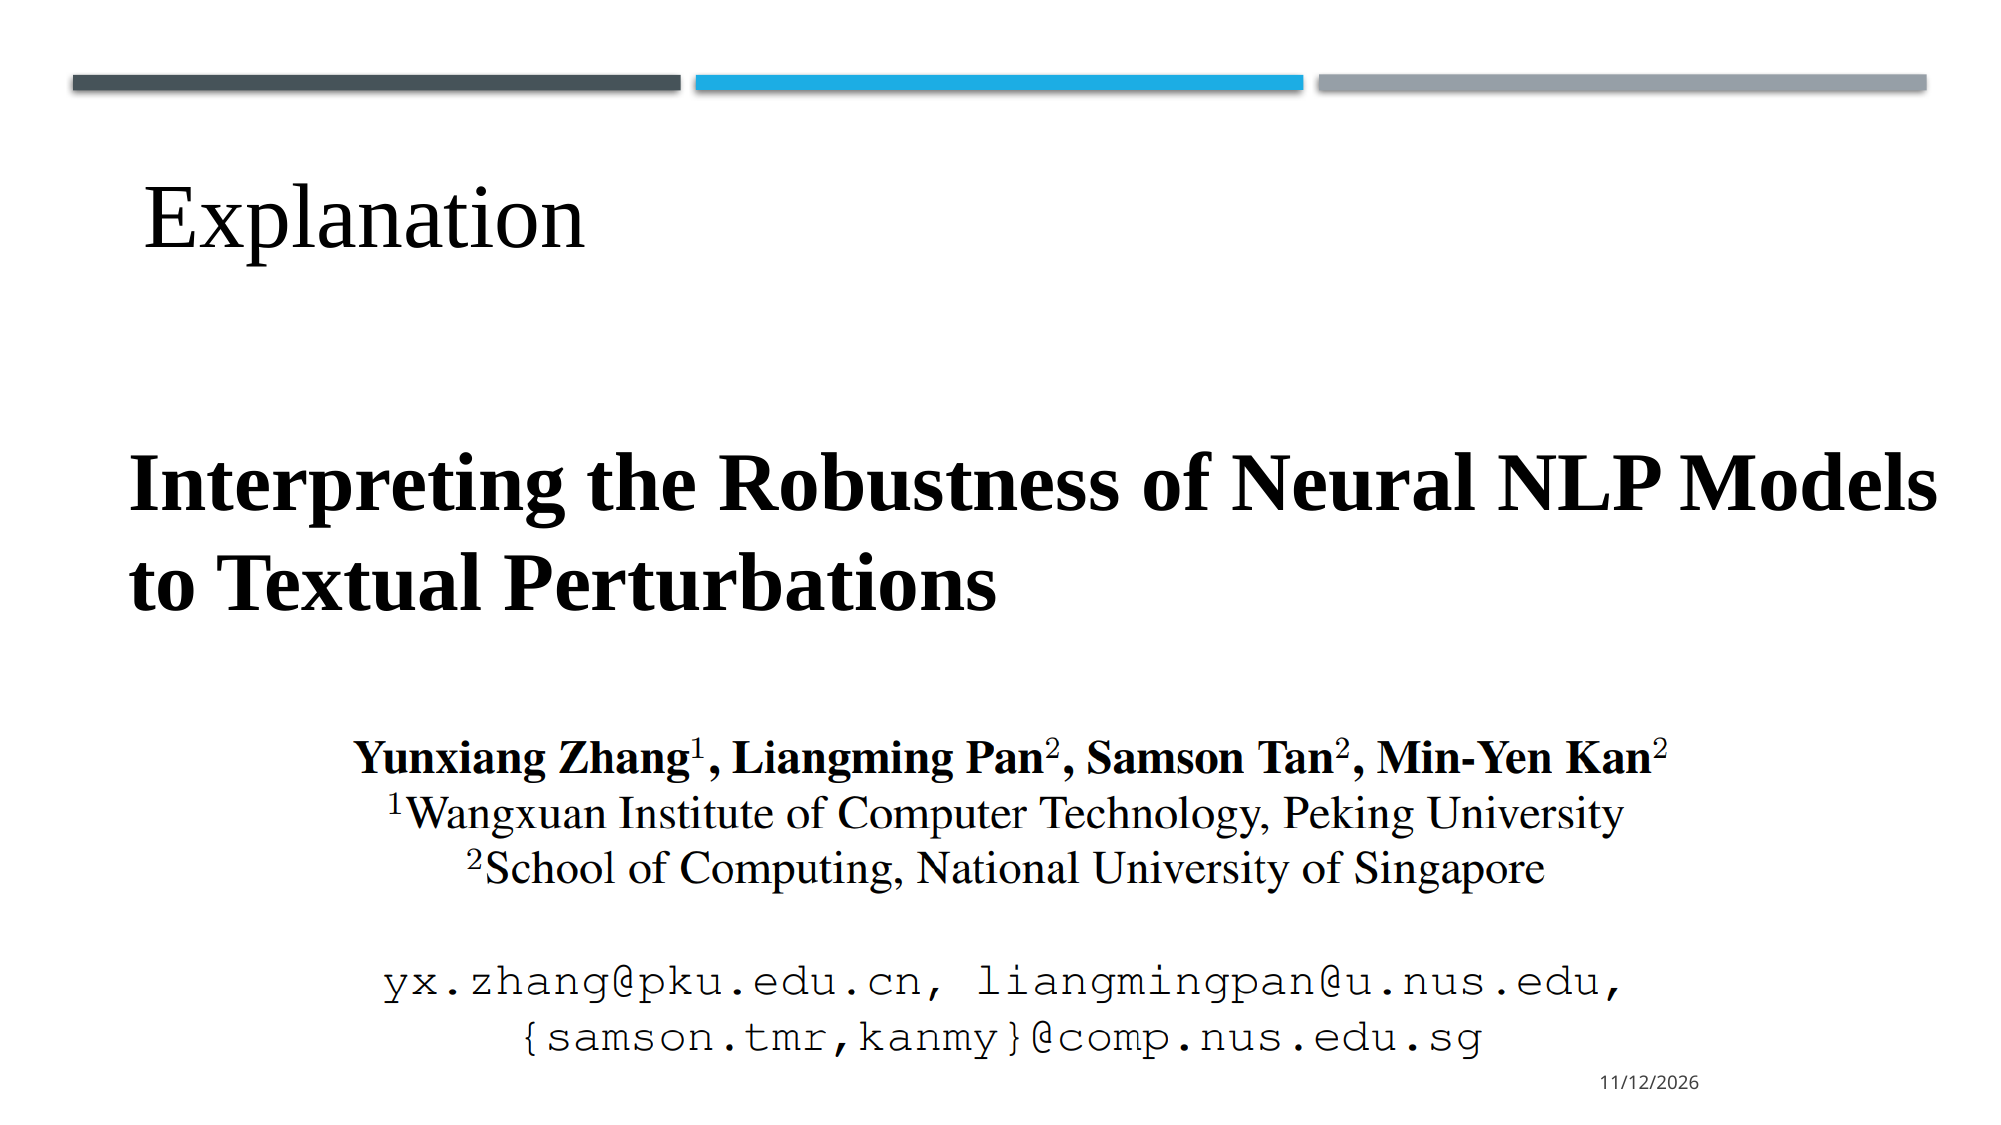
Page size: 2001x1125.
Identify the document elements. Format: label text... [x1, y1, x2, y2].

picture [285, 704, 1706, 1075]
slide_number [1247, 1053, 1715, 1114]
text_box Interpreting the Robustness of Neural NLP Models to Textual Perturbations [113, 419, 1963, 635]
text_box Explanation [128, 148, 1920, 273]
